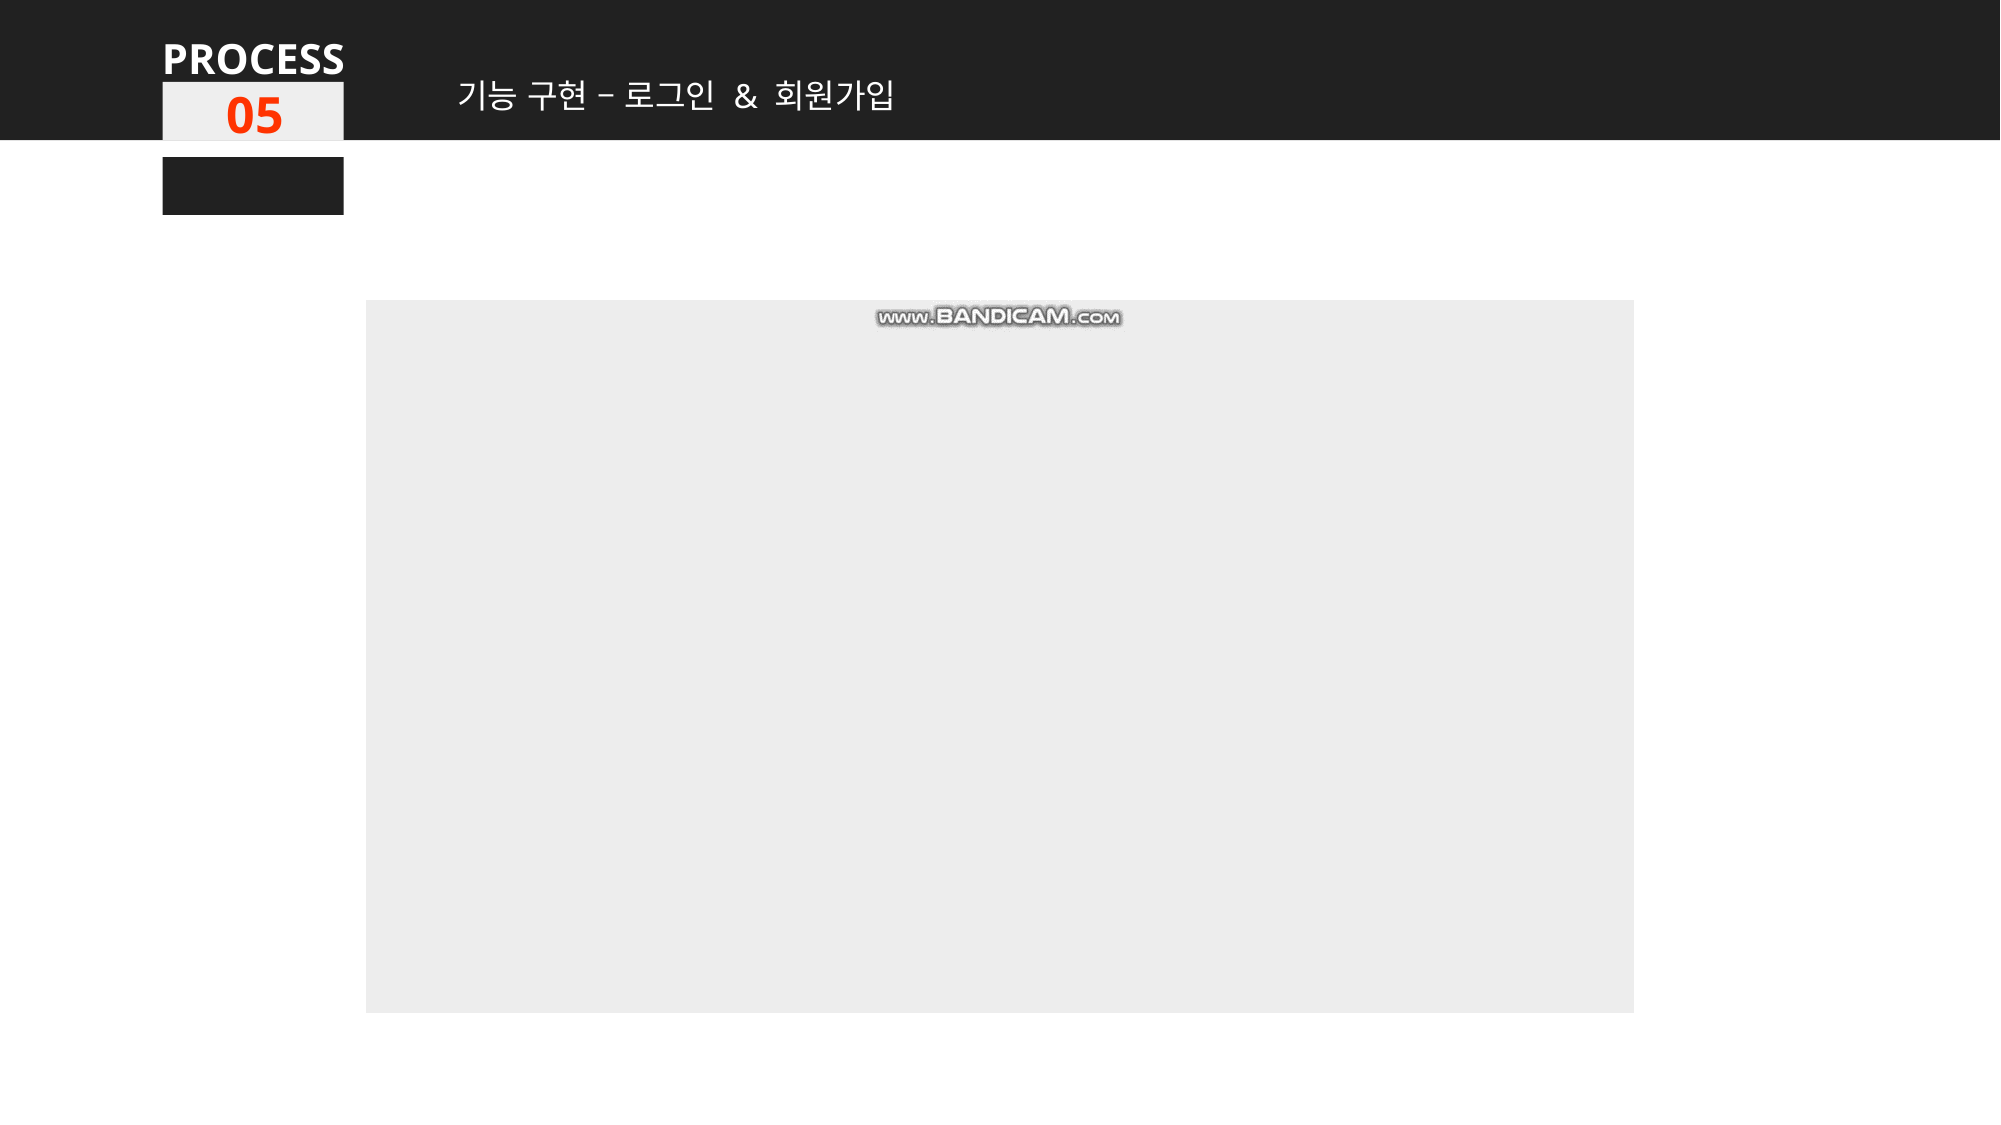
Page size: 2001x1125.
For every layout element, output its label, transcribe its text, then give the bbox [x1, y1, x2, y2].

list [365, 299, 1635, 1014]
text_box PROCESS [147, 0, 360, 91]
text_box 05 [211, 75, 299, 151]
text_box [299, 81, 345, 141]
text_box [161, 81, 211, 141]
text_box [0, 0, 161, 141]
text_box [345, 0, 2000, 141]
text_box [161, 156, 345, 216]
text_box 기능 구현 – 로그인 & 회원가입 [442, 47, 1234, 123]
